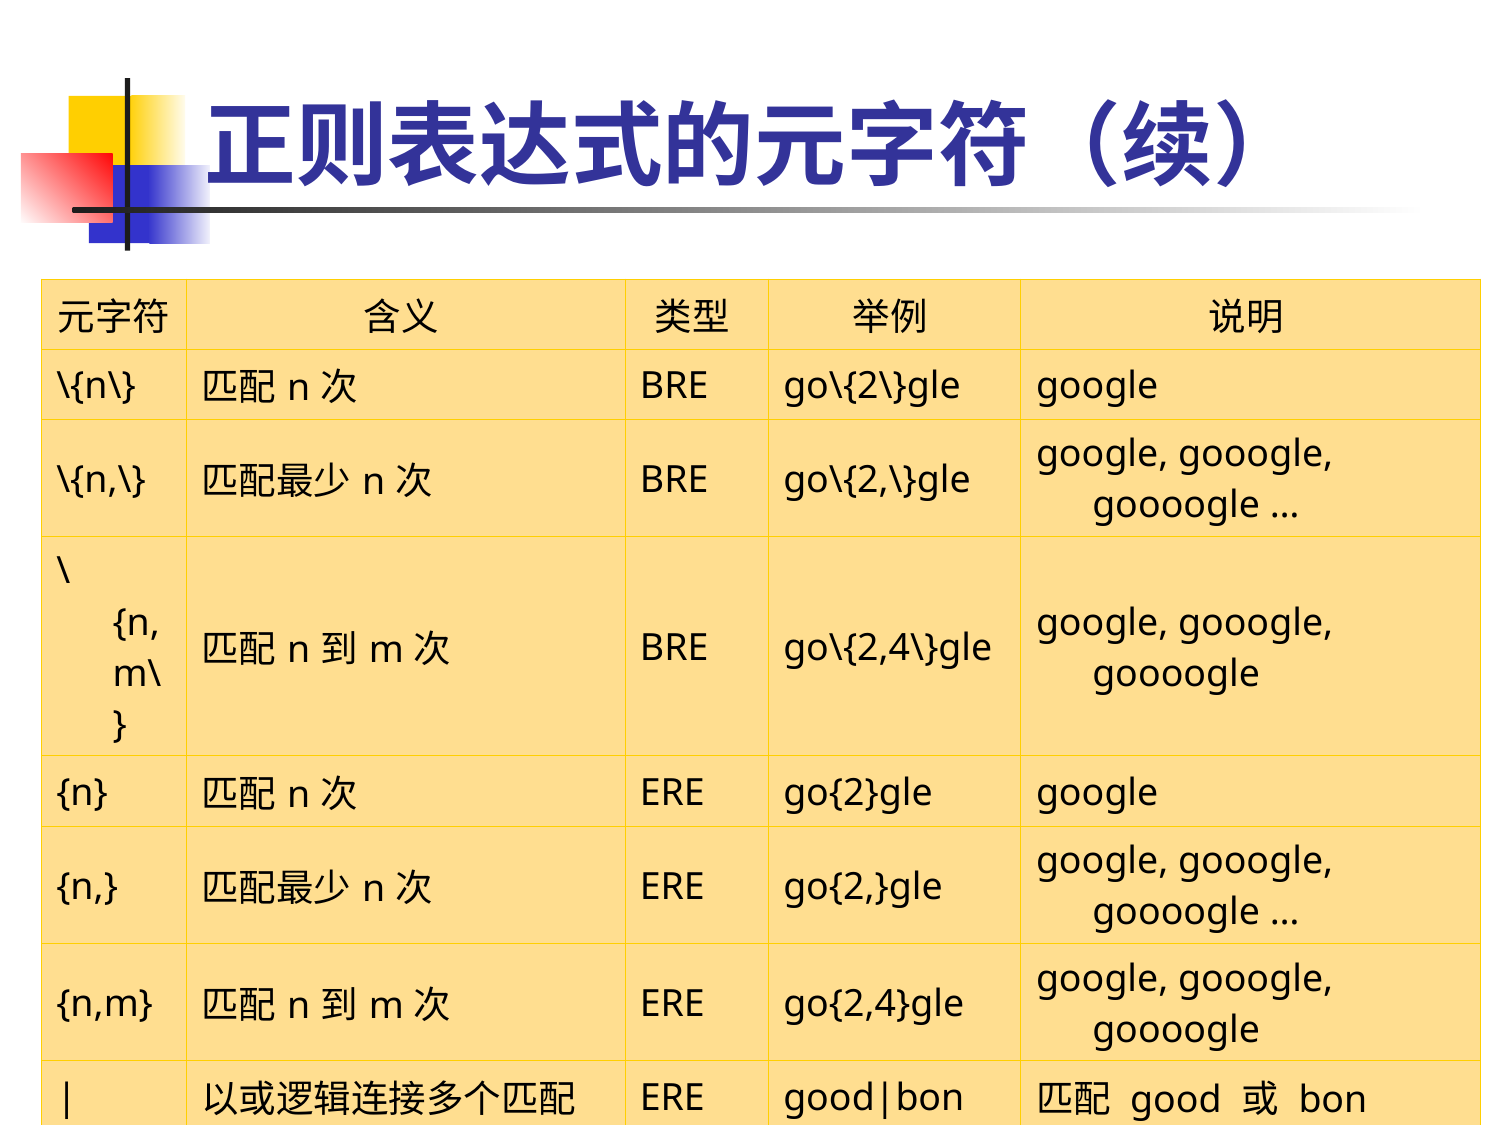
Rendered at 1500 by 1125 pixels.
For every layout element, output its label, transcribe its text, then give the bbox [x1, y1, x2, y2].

table_cell \{n,m\} [42, 537, 186, 755]
table_cell 匹配最少n次 [187, 420, 625, 536]
table_cell go{2,4}gle [769, 944, 1020, 1060]
table_cell google [1021, 350, 1480, 419]
table_header 元字符 [42, 280, 186, 349]
table_cell 匹配n到m次 [187, 537, 625, 755]
table_header 类型 [626, 280, 768, 349]
table_cell go{2}gle [769, 756, 1020, 826]
table_cell {n,m} [42, 944, 186, 1060]
table_cell ERE [626, 827, 768, 943]
table_cell ERE [626, 756, 768, 826]
title 正则表达式的元字符（续） [189, 31, 1468, 205]
table_cell {n} [42, 756, 186, 826]
table_cell 匹配最少n次 [187, 827, 625, 943]
table_cell \{n,\} [42, 420, 186, 536]
table_cell ERE [626, 1061, 768, 1125]
table_cell go\{2,4\}gle [769, 537, 1020, 755]
table_header 说明 [1021, 280, 1480, 349]
table_header 举例 [769, 280, 1020, 349]
table_cell 匹配n到m次 [187, 944, 625, 1060]
table_cell go\{2\}gle [769, 350, 1020, 419]
table_cell 以或逻辑连接多个匹配 [187, 1061, 625, 1125]
table_cell 匹配 good 或 bon [1021, 1061, 1480, 1125]
table_cell go\{2,\}gle [769, 420, 1020, 536]
table_cell BRE [626, 420, 768, 536]
table_cell google, gooogle, goooogle [1021, 944, 1480, 1060]
table_cell ERE [626, 944, 768, 1060]
table_cell {n,} [42, 827, 186, 943]
table_cell go{2,}gle [769, 827, 1020, 943]
table_cell good|bon [769, 1061, 1020, 1125]
table_cell google, gooogle, goooogle [1021, 537, 1480, 755]
table_cell 匹配n次 [187, 756, 625, 826]
table_cell 匹配n次 [187, 350, 625, 419]
table_header 含义 [187, 280, 625, 349]
table_cell | [42, 1061, 186, 1125]
table_cell BRE [626, 350, 768, 419]
table_cell \{n\} [42, 350, 186, 419]
table_cell google [1021, 756, 1480, 826]
table_cell google, gooogle, goooogle … [1021, 420, 1480, 536]
table_cell BRE [626, 537, 768, 755]
table_cell google, gooogle, goooogle … [1021, 827, 1480, 943]
